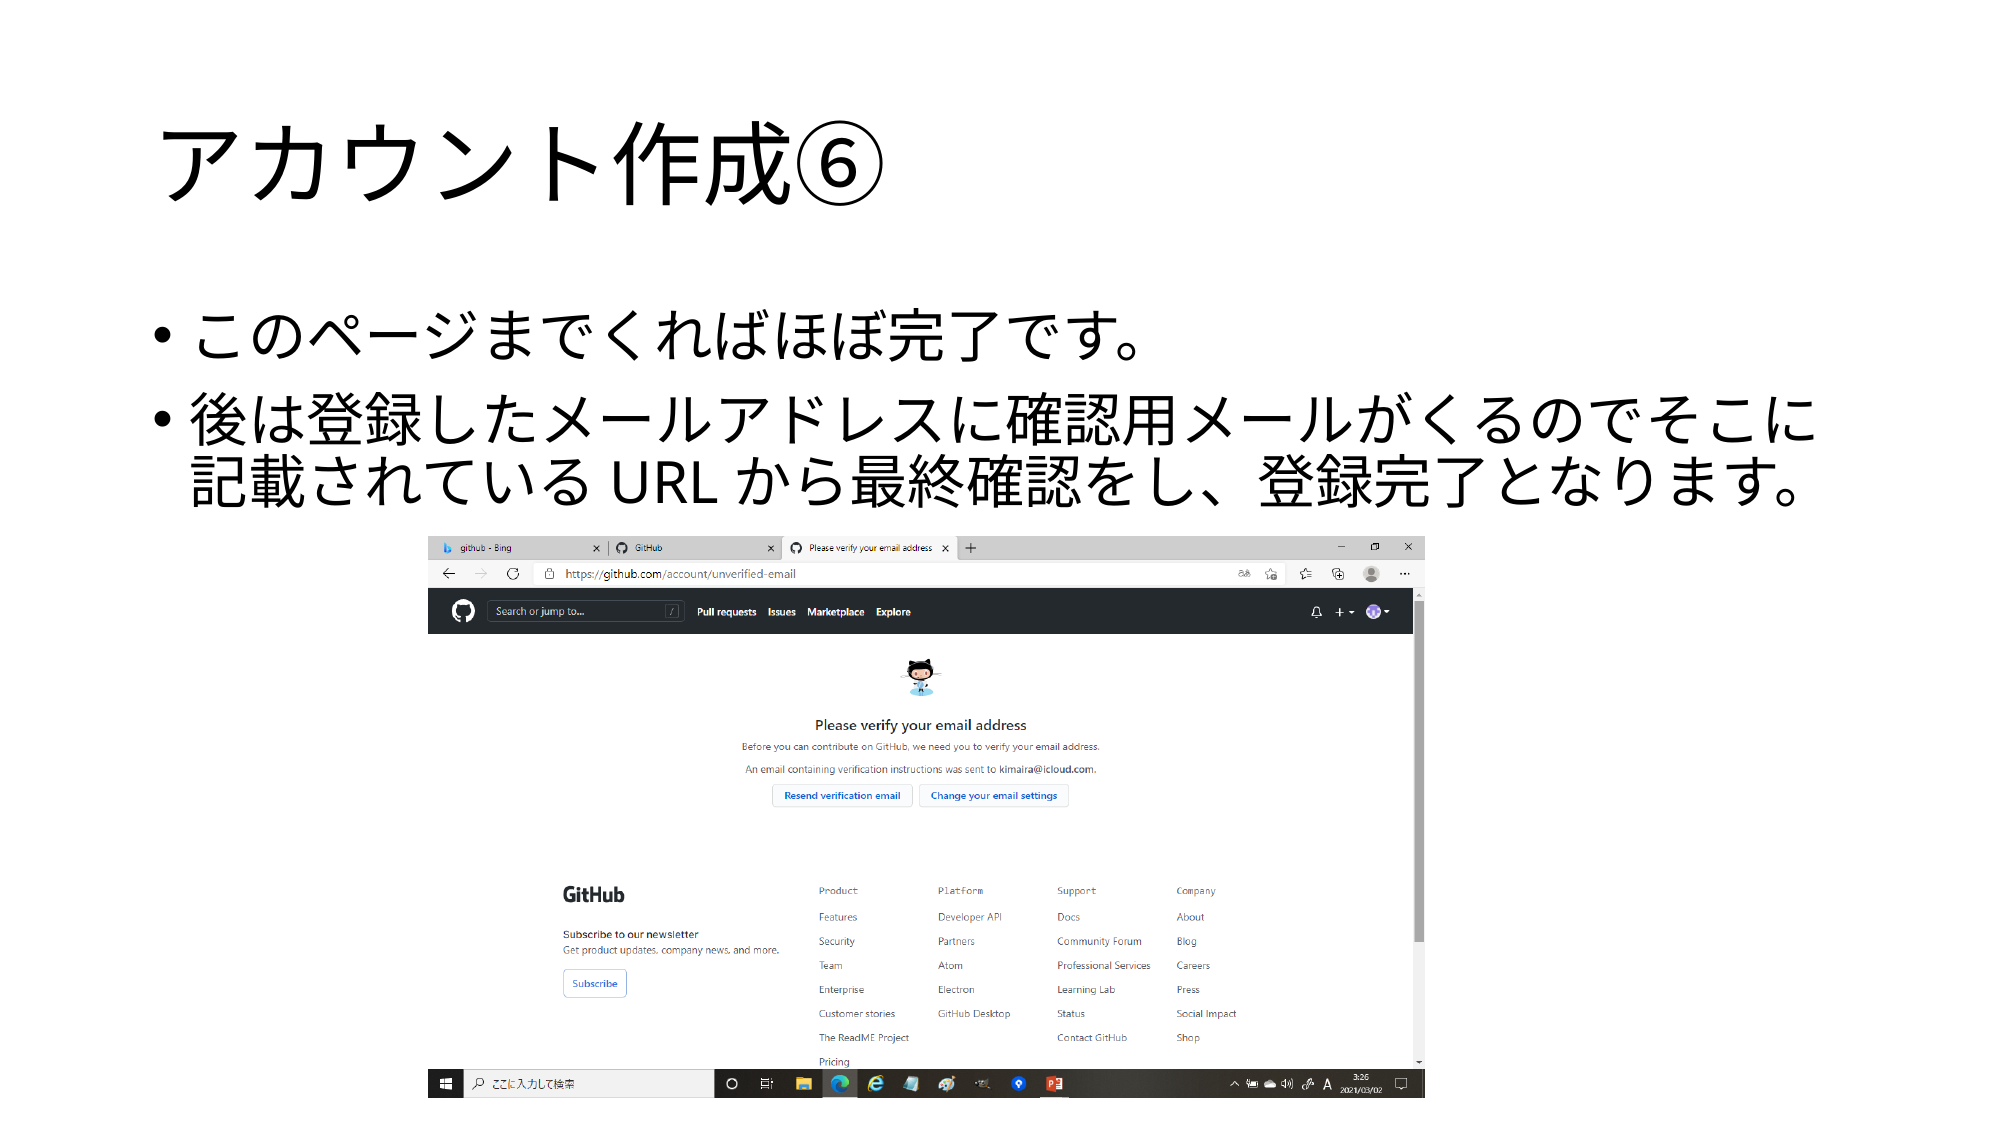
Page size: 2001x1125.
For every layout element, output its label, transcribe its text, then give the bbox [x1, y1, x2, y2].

picture [428, 536, 1425, 1098]
list このページまでくればほぼ完了です。 後は登録したメールアドレスに確認用メールがくるのでそこに記載されているURLから最終確認をし、登録完了となります。 [137, 299, 1863, 1014]
title アカウント作成⑥ [137, 59, 1863, 278]
